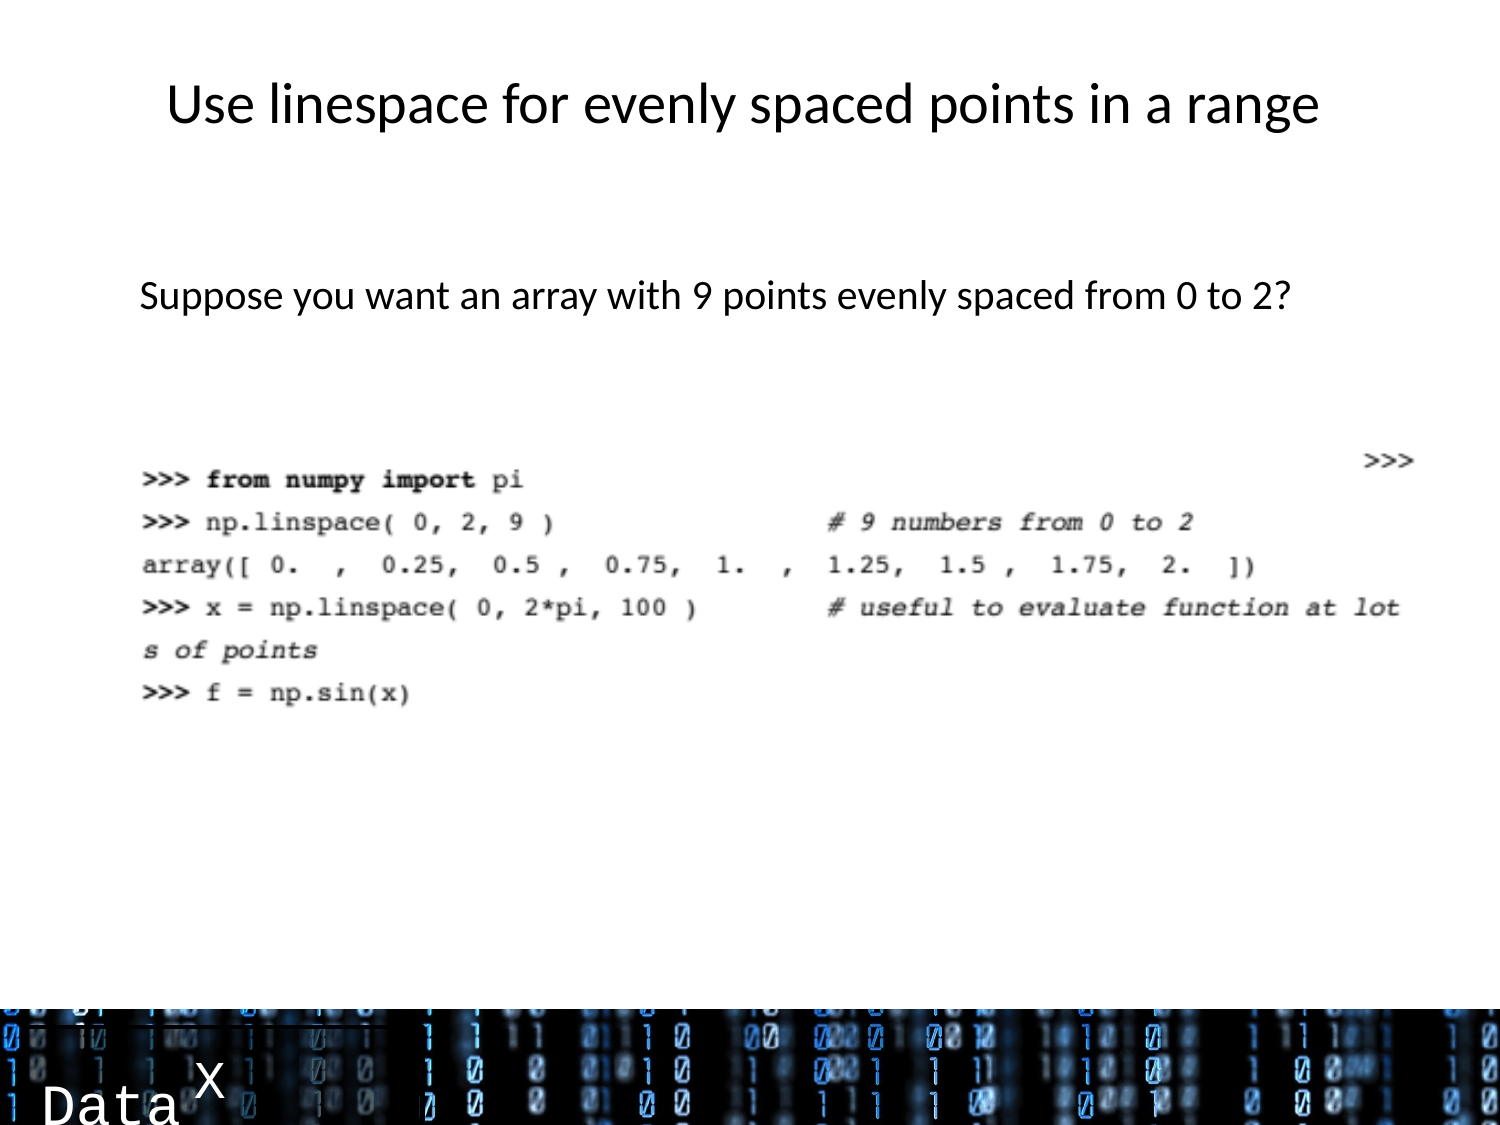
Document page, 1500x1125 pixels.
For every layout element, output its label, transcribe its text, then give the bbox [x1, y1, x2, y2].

picture [28, 1029, 420, 1125]
picture [154, 1110, 168, 1122]
picture [93, 1120, 101, 1125]
picture [163, 1120, 171, 1125]
text_box Suppose you want an array with 9 points evenly spaced from 0 to 2? [124, 260, 1309, 326]
picture [84, 1110, 98, 1122]
picture [0, 1009, 1500, 1125]
title Use linespace for evenly spaced points in a range [75, 45, 1425, 155]
picture [74, 432, 1435, 724]
picture [50, 1091, 67, 1121]
